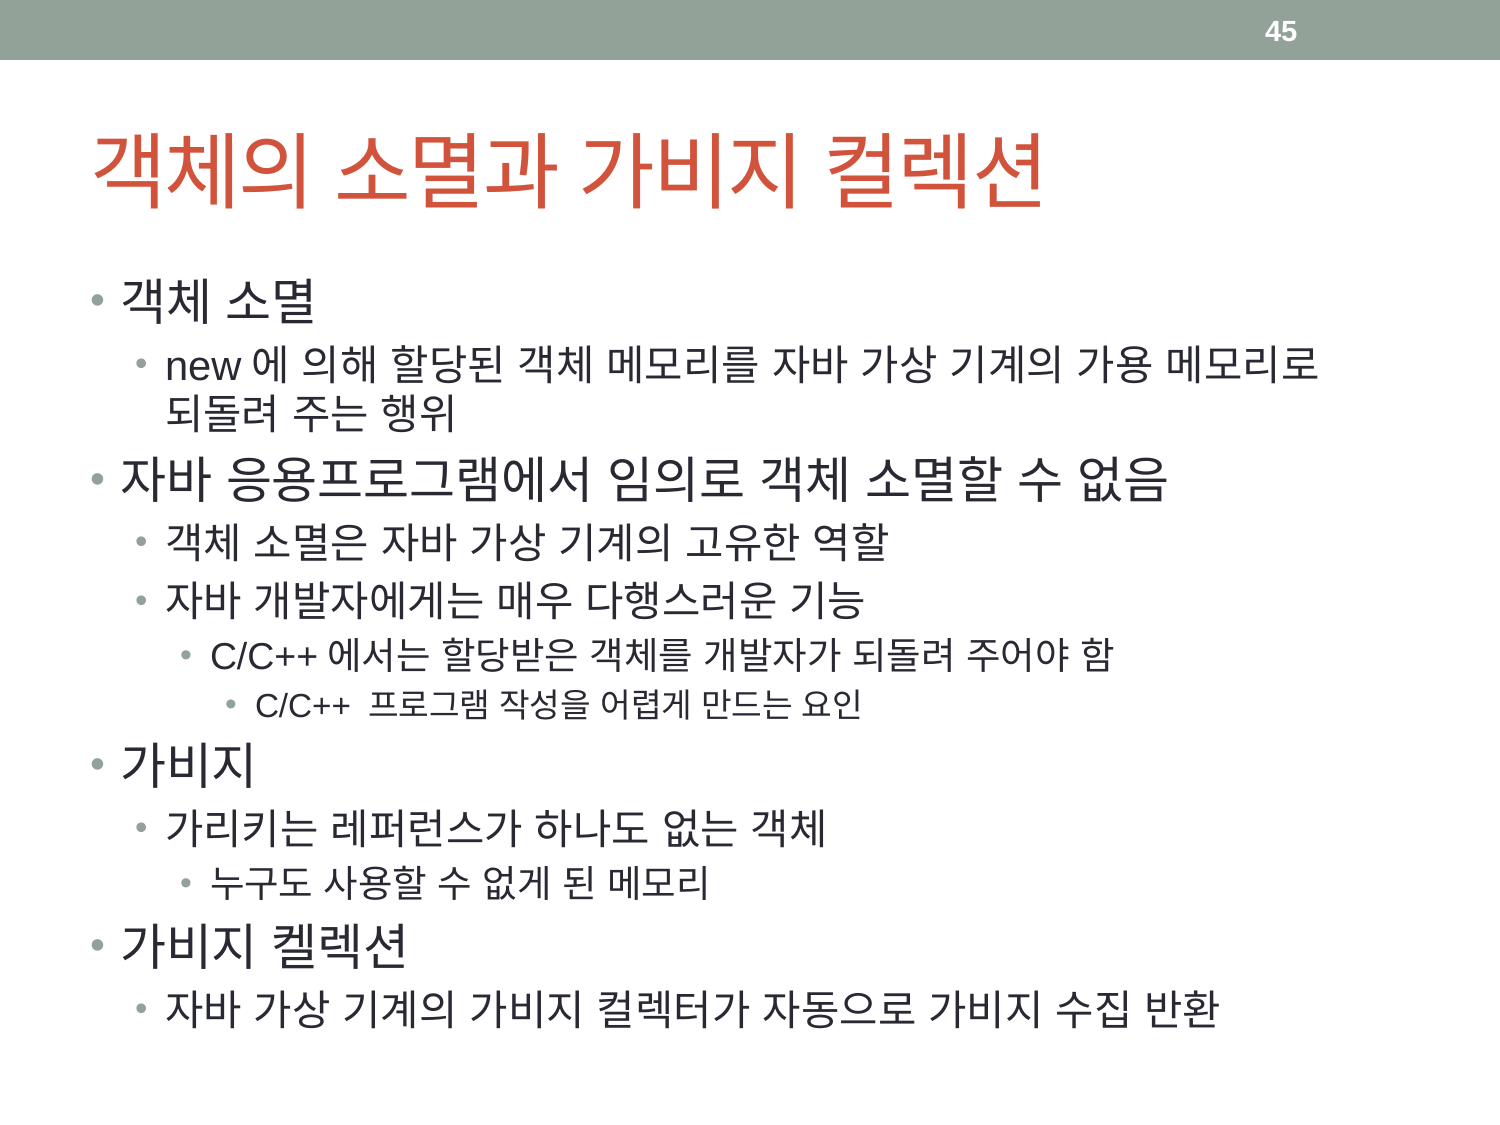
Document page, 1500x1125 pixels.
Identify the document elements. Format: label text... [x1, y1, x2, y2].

slide_number 45 [1250, 3, 1425, 57]
list 객체 소멸 new에 의해 할당된 객체 메모리를 자바 가상 기계의 가용 메모리로 되돌려 주는 행위 자바 응용프로그램에서 임의로 객체 소멸할 수 없음 객체 소멸은 자바 가상 기계의 고유한 역할 자바 개발자에게는 매우 다행스러운 기능 C/C++에서는 할당받은 객체를 개발자가 되돌려 주어야 함 C/C++ 프로그램 작성을 어렵게 만드는 요인 가비지 가리키는 레퍼런스가 하나도 없는 객체 누구도 사용할 수 없게 된 메모리 가비지 켈렉션 자바 가상 기계의 가비지 컬렉터가 자동으로 가비지 수집 반환 [75, 262, 1425, 1063]
title 객체의 소멸과 가비지 컬렉션 [75, 87, 1425, 250]
